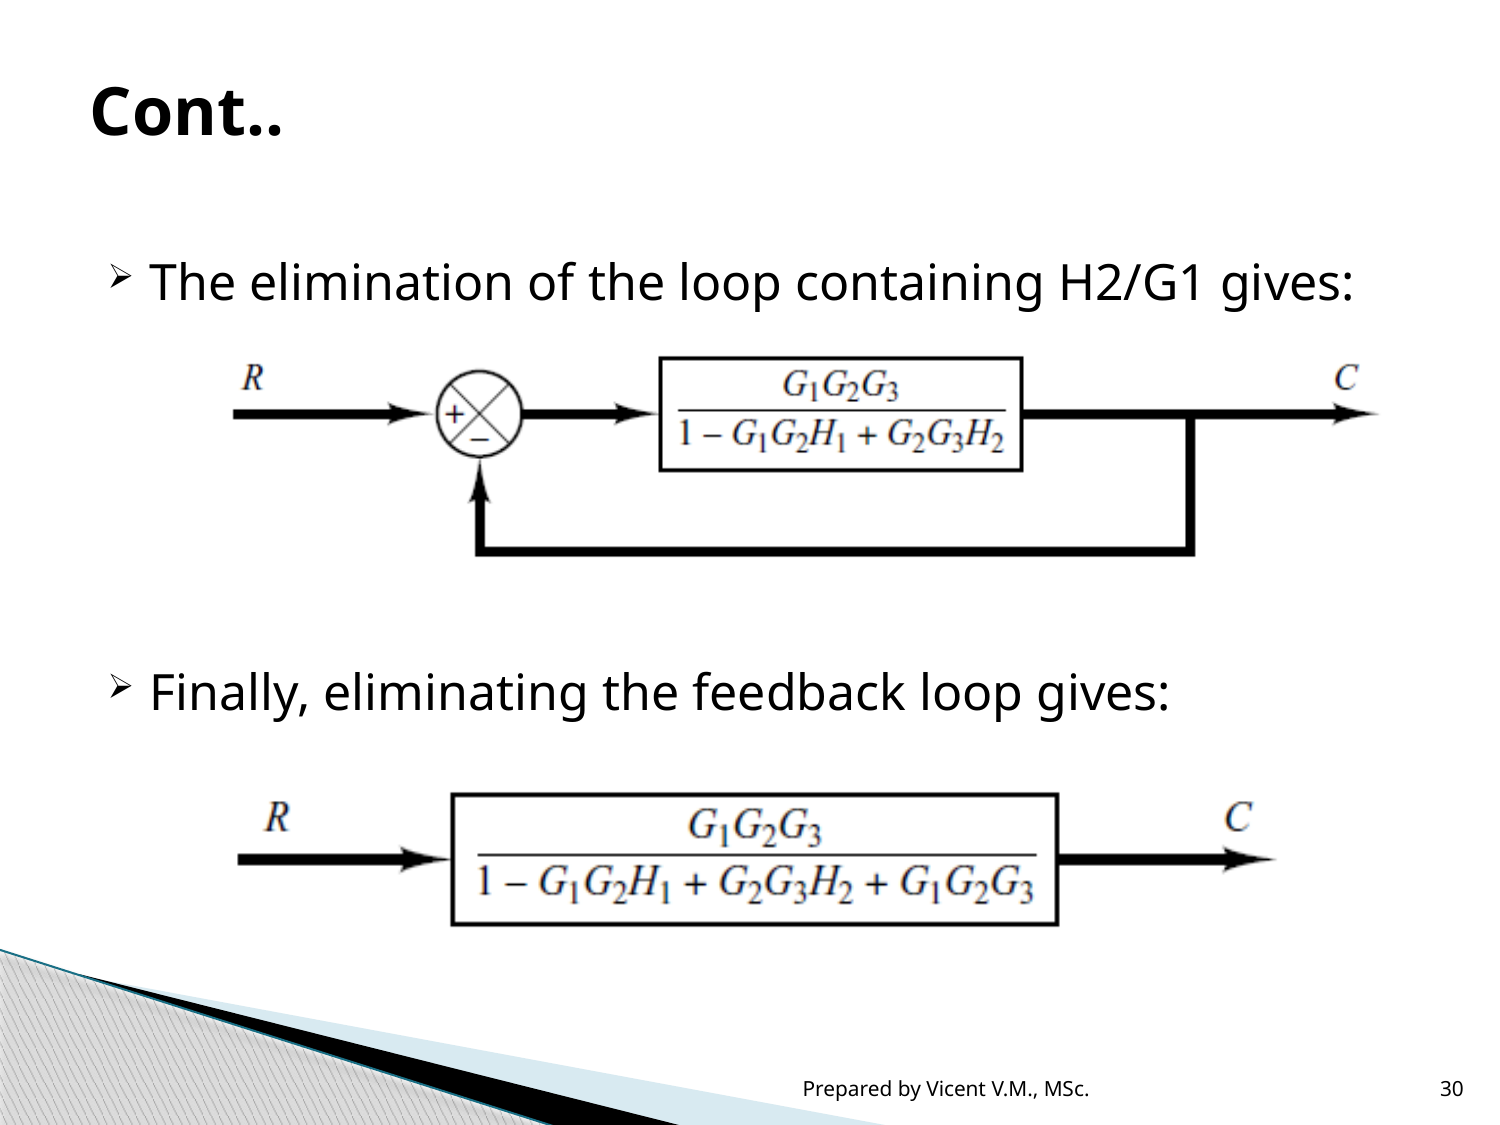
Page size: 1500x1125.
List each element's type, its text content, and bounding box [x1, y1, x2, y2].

picture [218, 349, 1386, 563]
title Cont.. [75, 45, 1425, 173]
slide_number 30 [1418, 1051, 1479, 1112]
picture [218, 774, 1285, 934]
list The elimination of the loop containing H2/G1 gives: Finally, eliminating the feedback loop gives: [75, 243, 1425, 1035]
footer Prepared by Vicent V.M., MSc. [718, 1051, 1105, 1112]
